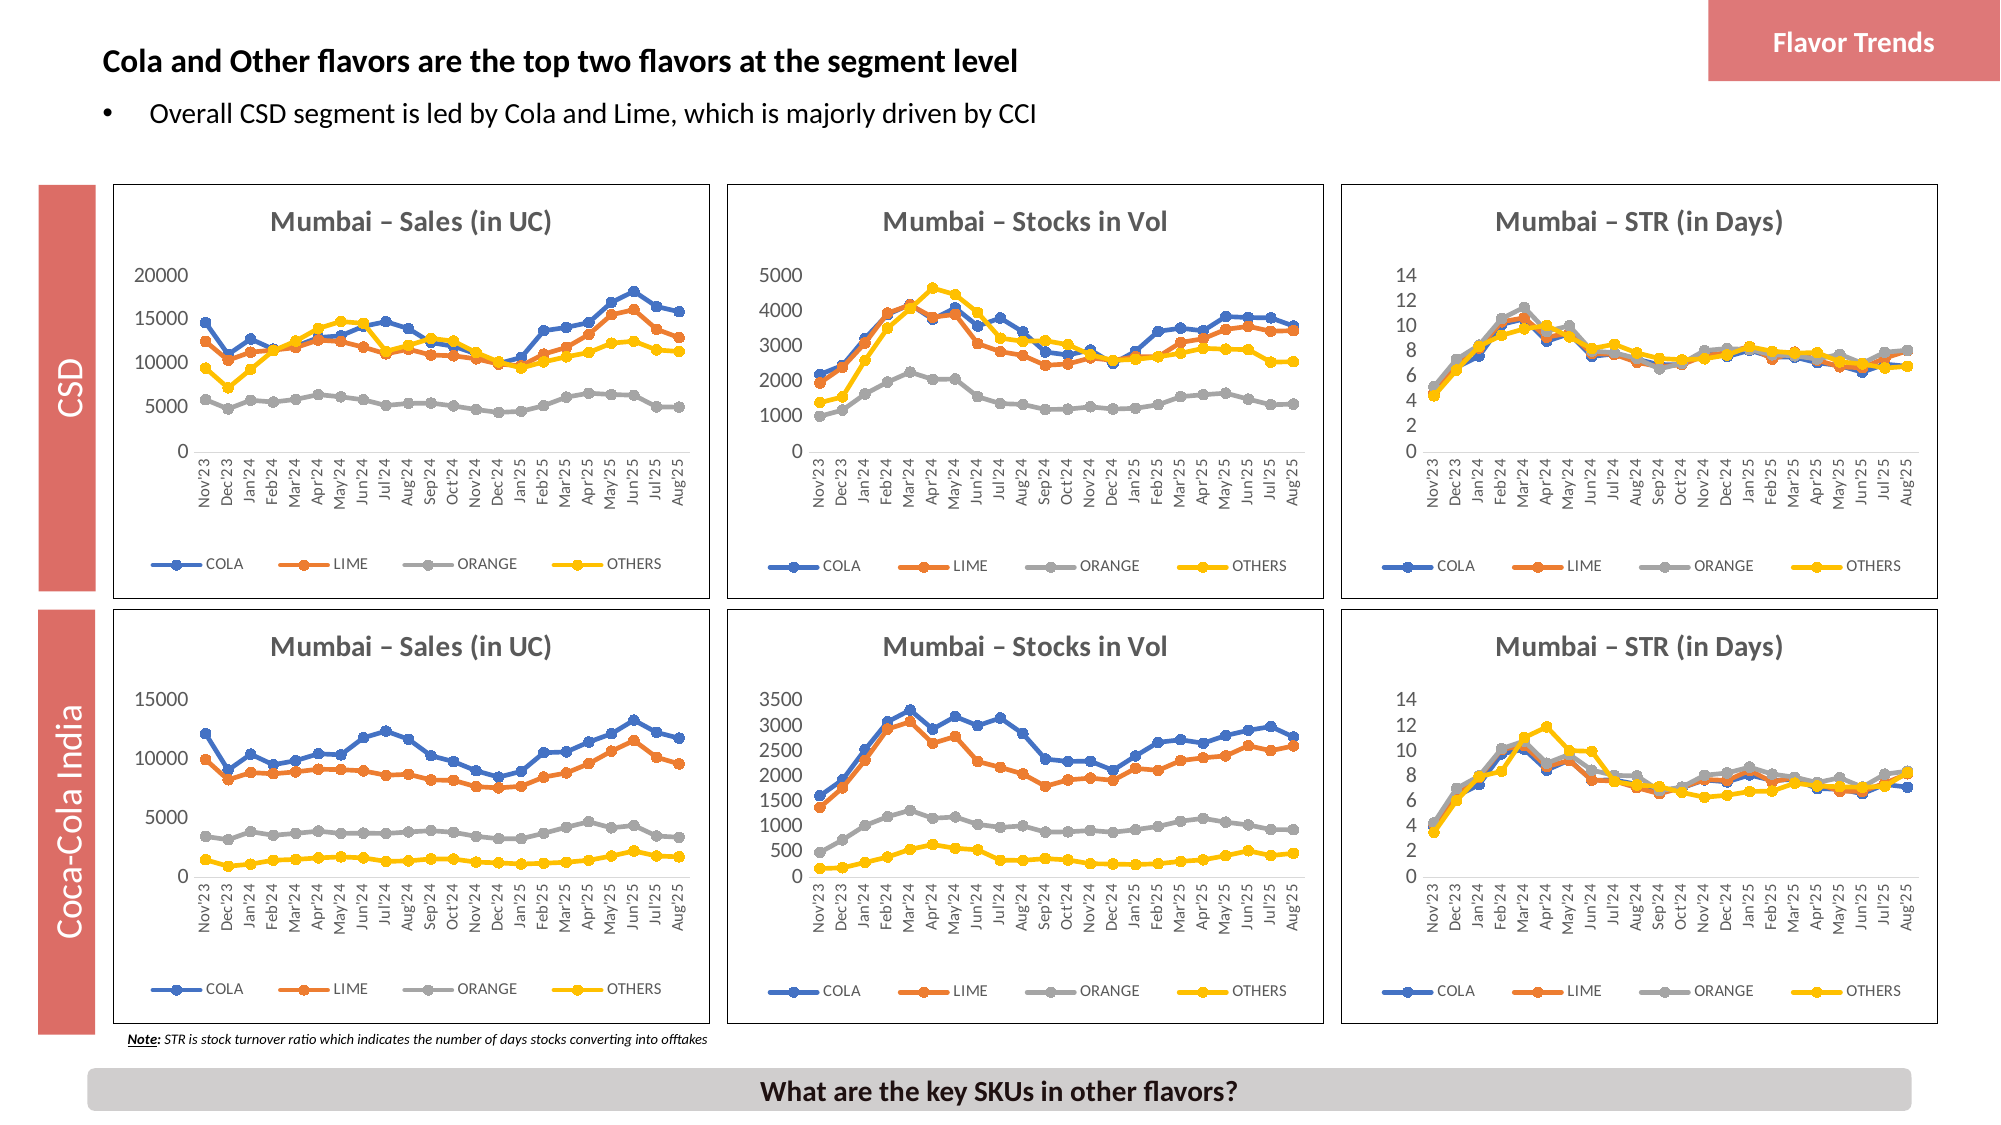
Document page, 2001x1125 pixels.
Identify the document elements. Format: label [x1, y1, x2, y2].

text_box [86, 1067, 1913, 1112]
text_box [87, 0, 2000, 155]
title [87, 21, 1707, 73]
chart [727, 609, 1324, 1024]
chart [727, 184, 1324, 599]
text_box [113, 1023, 1938, 1056]
text_box [37, 609, 96, 1036]
chart [1341, 184, 1938, 599]
chart [1341, 609, 1938, 1024]
chart [113, 184, 710, 599]
text_box [38, 184, 97, 592]
chart [113, 609, 710, 1024]
